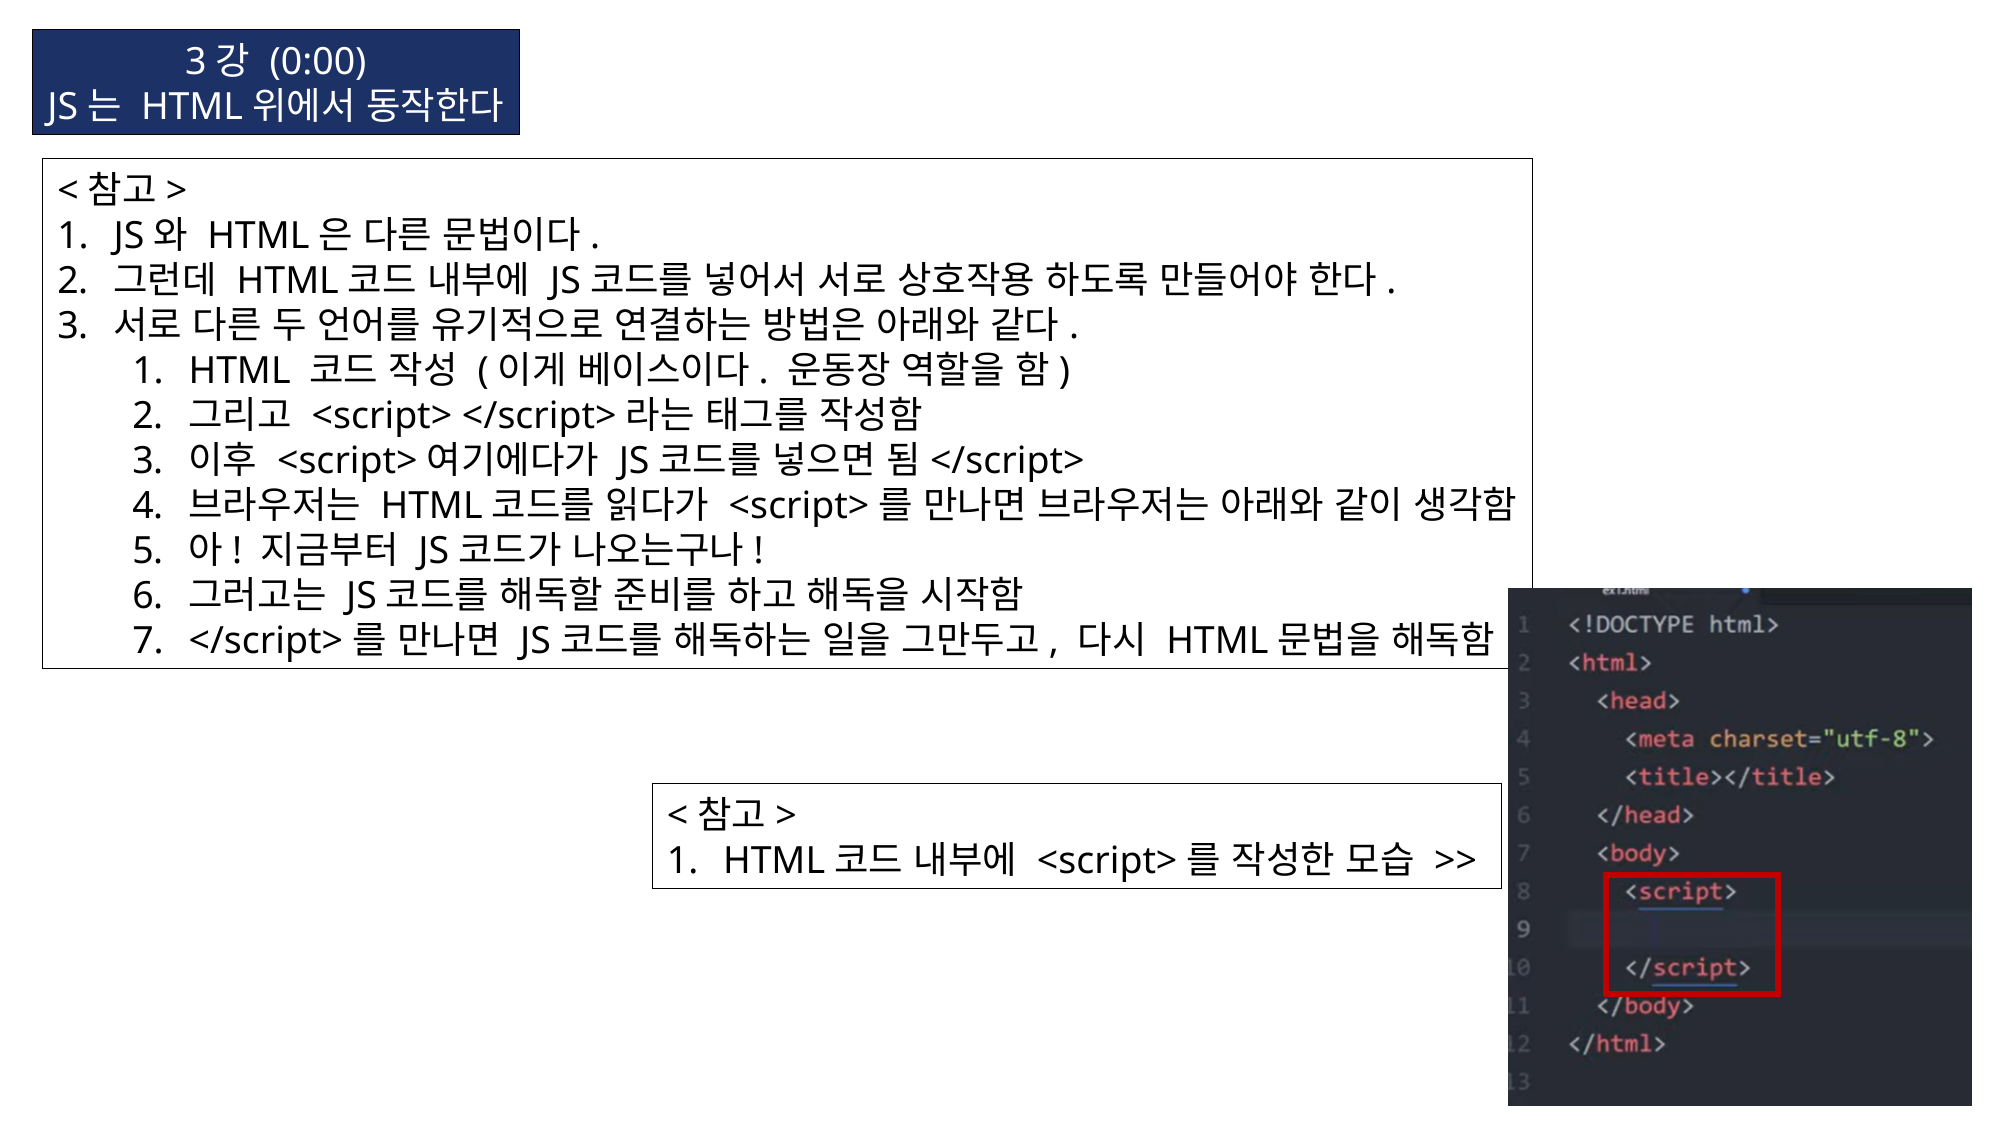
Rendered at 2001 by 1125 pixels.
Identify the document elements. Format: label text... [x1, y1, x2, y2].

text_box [1507, 588, 1972, 1106]
text_box 3강 (0:00) JS는 HTML위에서 동작한다 [32, 29, 520, 135]
text_box <참고> HTML코드 내부에 <script>를 작성한 모습 >> [652, 783, 1502, 889]
text_box <참고> JS와 HTML은 다른 문법이다. 그런데 HTML코드 내부에 JS코드를 넣어서 서로 상호작용 하도록 만들어야 한다. 서로 다른 두 언어를 유기적으로 연결하는 방법은 아래와 같다. HTML 코드 작성 (이게 베이스이다. 운동장 역할을 함) 그리고 <script> </script>라는 태그를 작성함 이후 <script>여기에다가 JS코드를 넣으면 됨</script> 브라우저는 HTML코드를 읽다가 <script>를 만나면 브라우저는 아래와 같이 생각함 아! 지금부터 JS코드가 나오는구나! 그러고는 JS코드를 해독할 준비를 하고 해독을 시작함 </script>를 만나면 JS코드를 해독하는 일을 그만두고, 다시 HTML문법을 해독함 [42, 158, 1533, 669]
